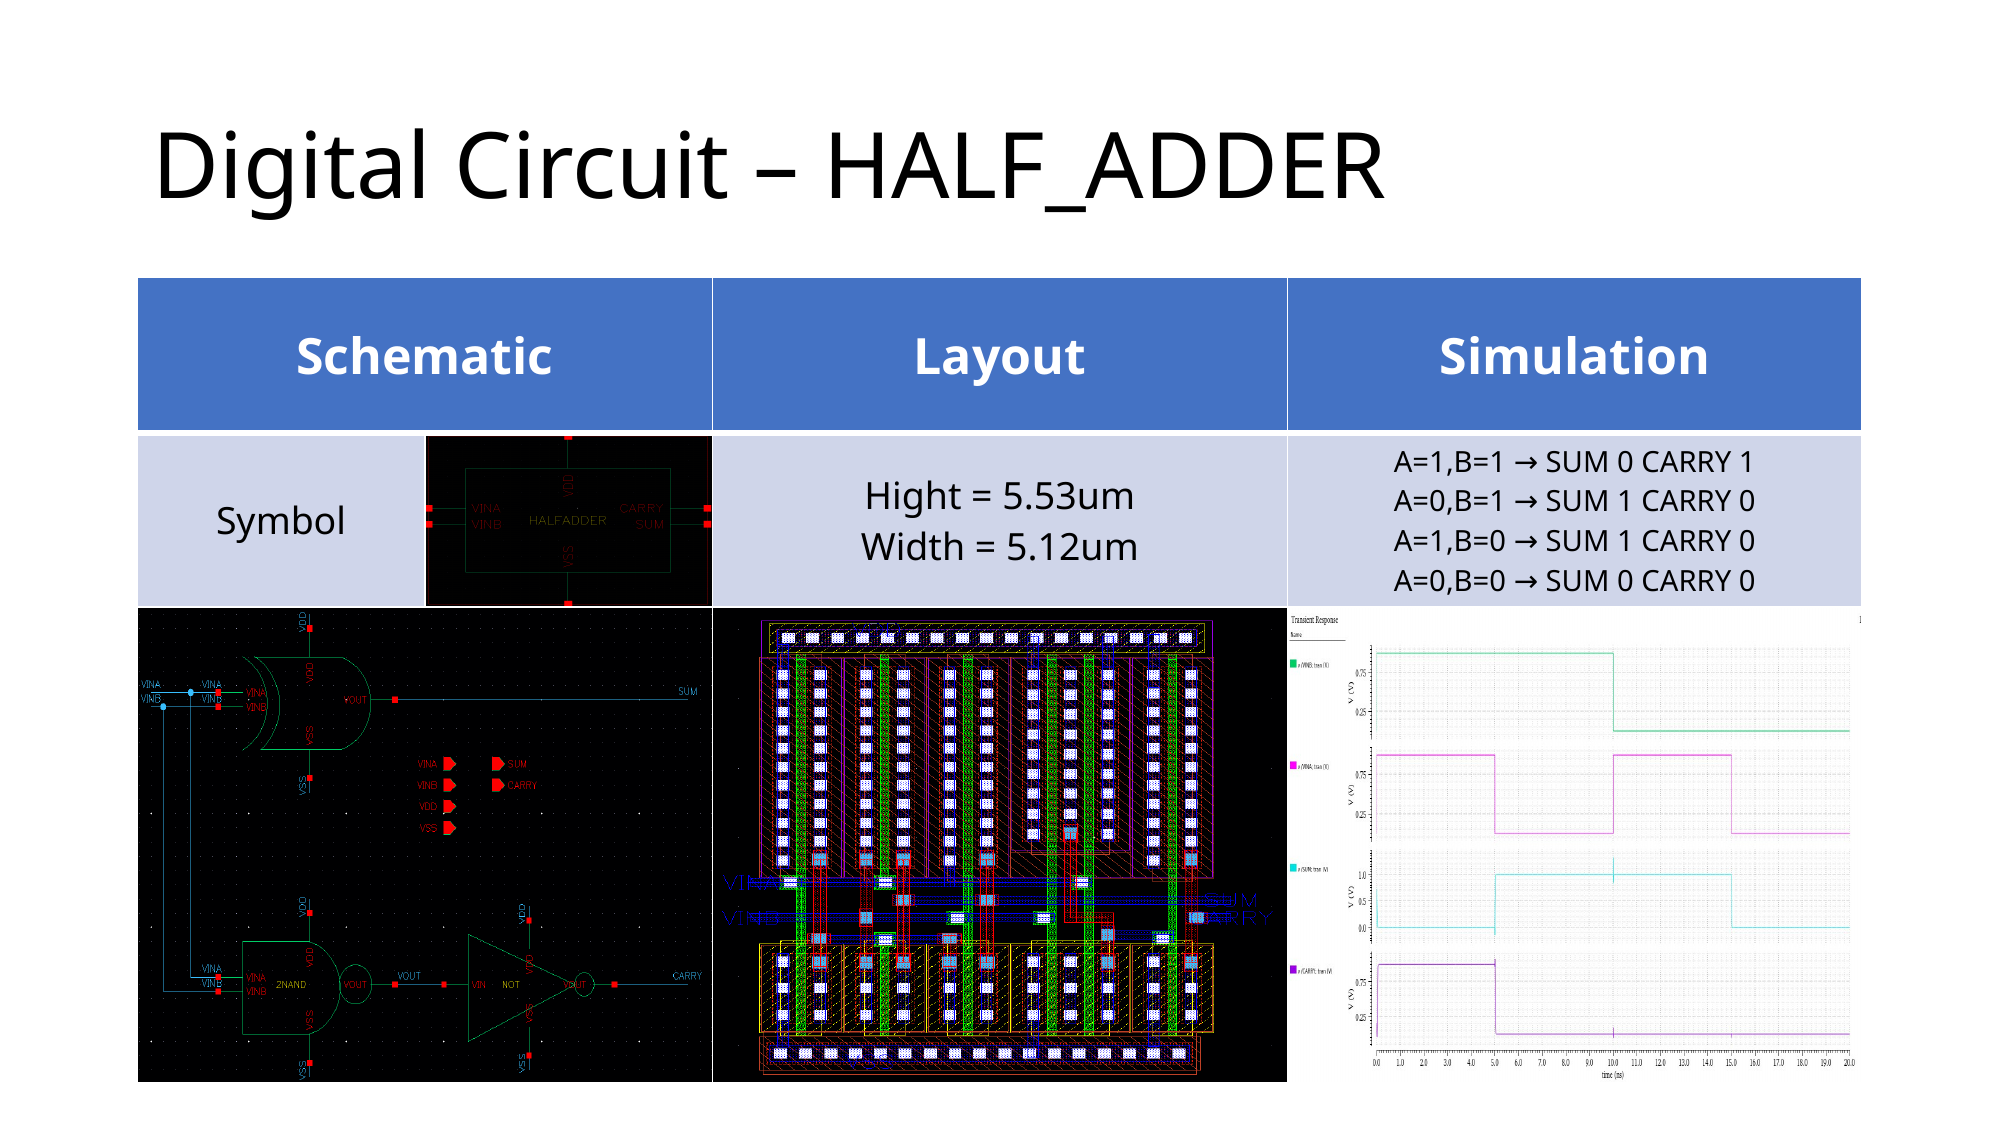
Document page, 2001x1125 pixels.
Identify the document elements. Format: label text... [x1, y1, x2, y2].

table_cell A=1,B=1 → SUM 0 CARRY 1 A=0,B=1 → SUM 1 CARRY 0 A=1,B=0 → SUM 1 CARRY 0 A=0,B=0 → SUM 0 CARRY 0 [1288, 436, 1861, 606]
table_header Layout [713, 278, 1287, 430]
table_header Simulation [1288, 278, 1861, 430]
table_cell Symbol [138, 436, 424, 606]
table_cell [138, 608, 712, 1082]
table_cell Hight = 5.53um Width = 5.12um [713, 436, 1287, 606]
table_cell [1288, 608, 1861, 1082]
table_cell [426, 436, 712, 606]
title Digital Circuit – HALF_ADDER [137, 59, 1863, 276]
table_cell [713, 608, 1287, 1082]
table_header Schematic [138, 278, 712, 430]
